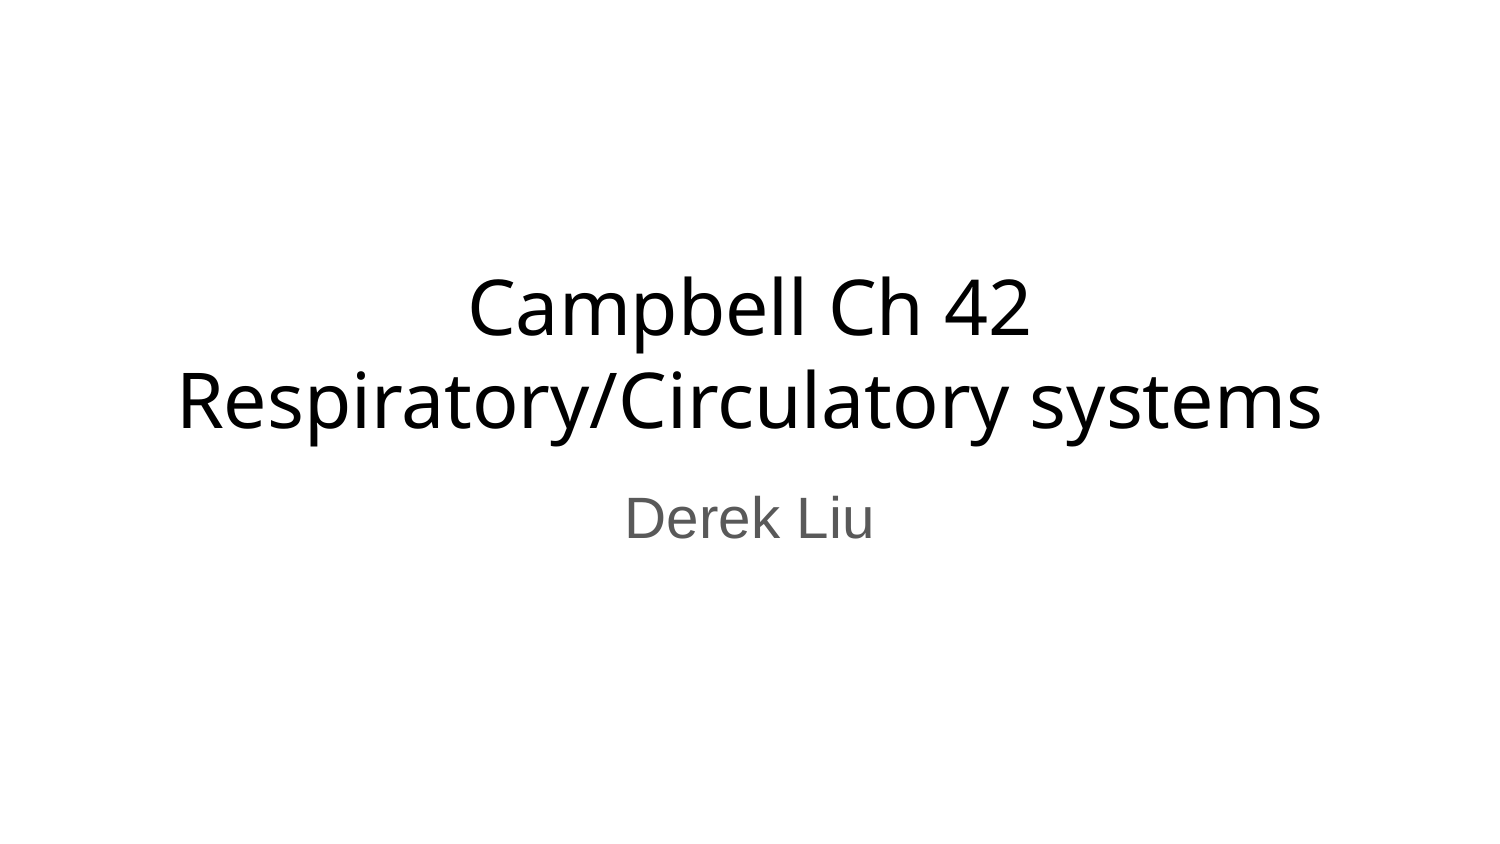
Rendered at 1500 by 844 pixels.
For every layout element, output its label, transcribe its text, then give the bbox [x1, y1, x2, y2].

title Campbell Ch 42 Respiratory/Circulatory systems [51, 122, 1449, 459]
subtitle Derek Liu [51, 464, 1449, 595]
